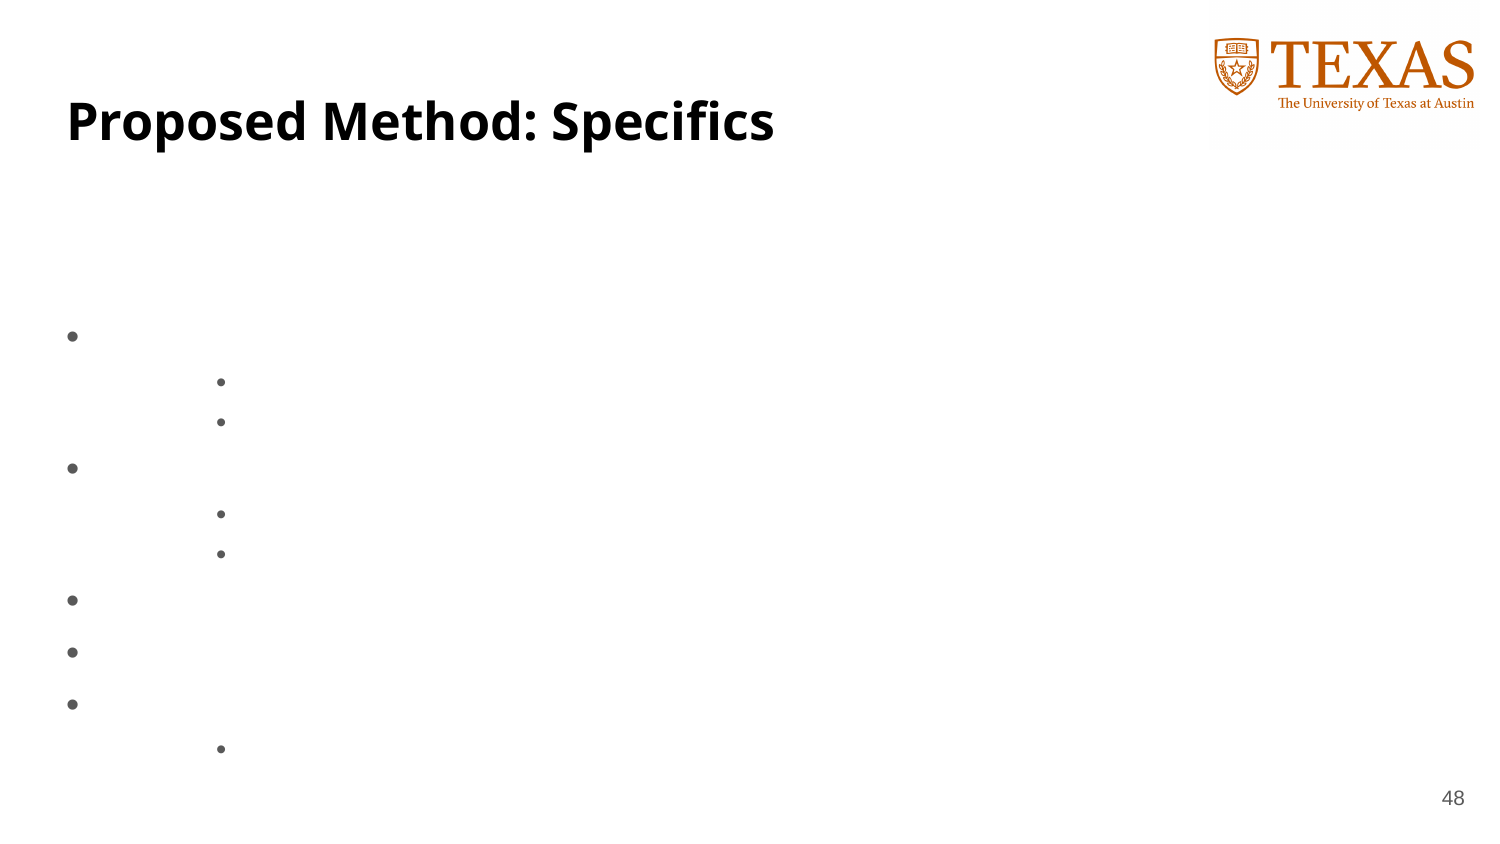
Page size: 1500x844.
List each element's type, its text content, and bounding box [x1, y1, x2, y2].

slide_number 48 [1389, 764, 1480, 830]
title Proposed Method: Specifics [51, 72, 1449, 167]
list System Prompt: [Instruction & tactics’ definition] User Prompt: Turn 1 (User Message + Assistant Response) Tactics used in this assistant’s response Empathy overall score for this message Turn 2 (User Message + Assistant Response) Tactics used in this assistant’s response Empathy overall score for this message Count of Tactics used so far in the conversation history Current Turn’s user message Intentions of the Current Turn’s User Message Information need: [high/low]; emotion need: [high/low] [51, 189, 1449, 785]
picture [1209, 0, 1480, 150]
